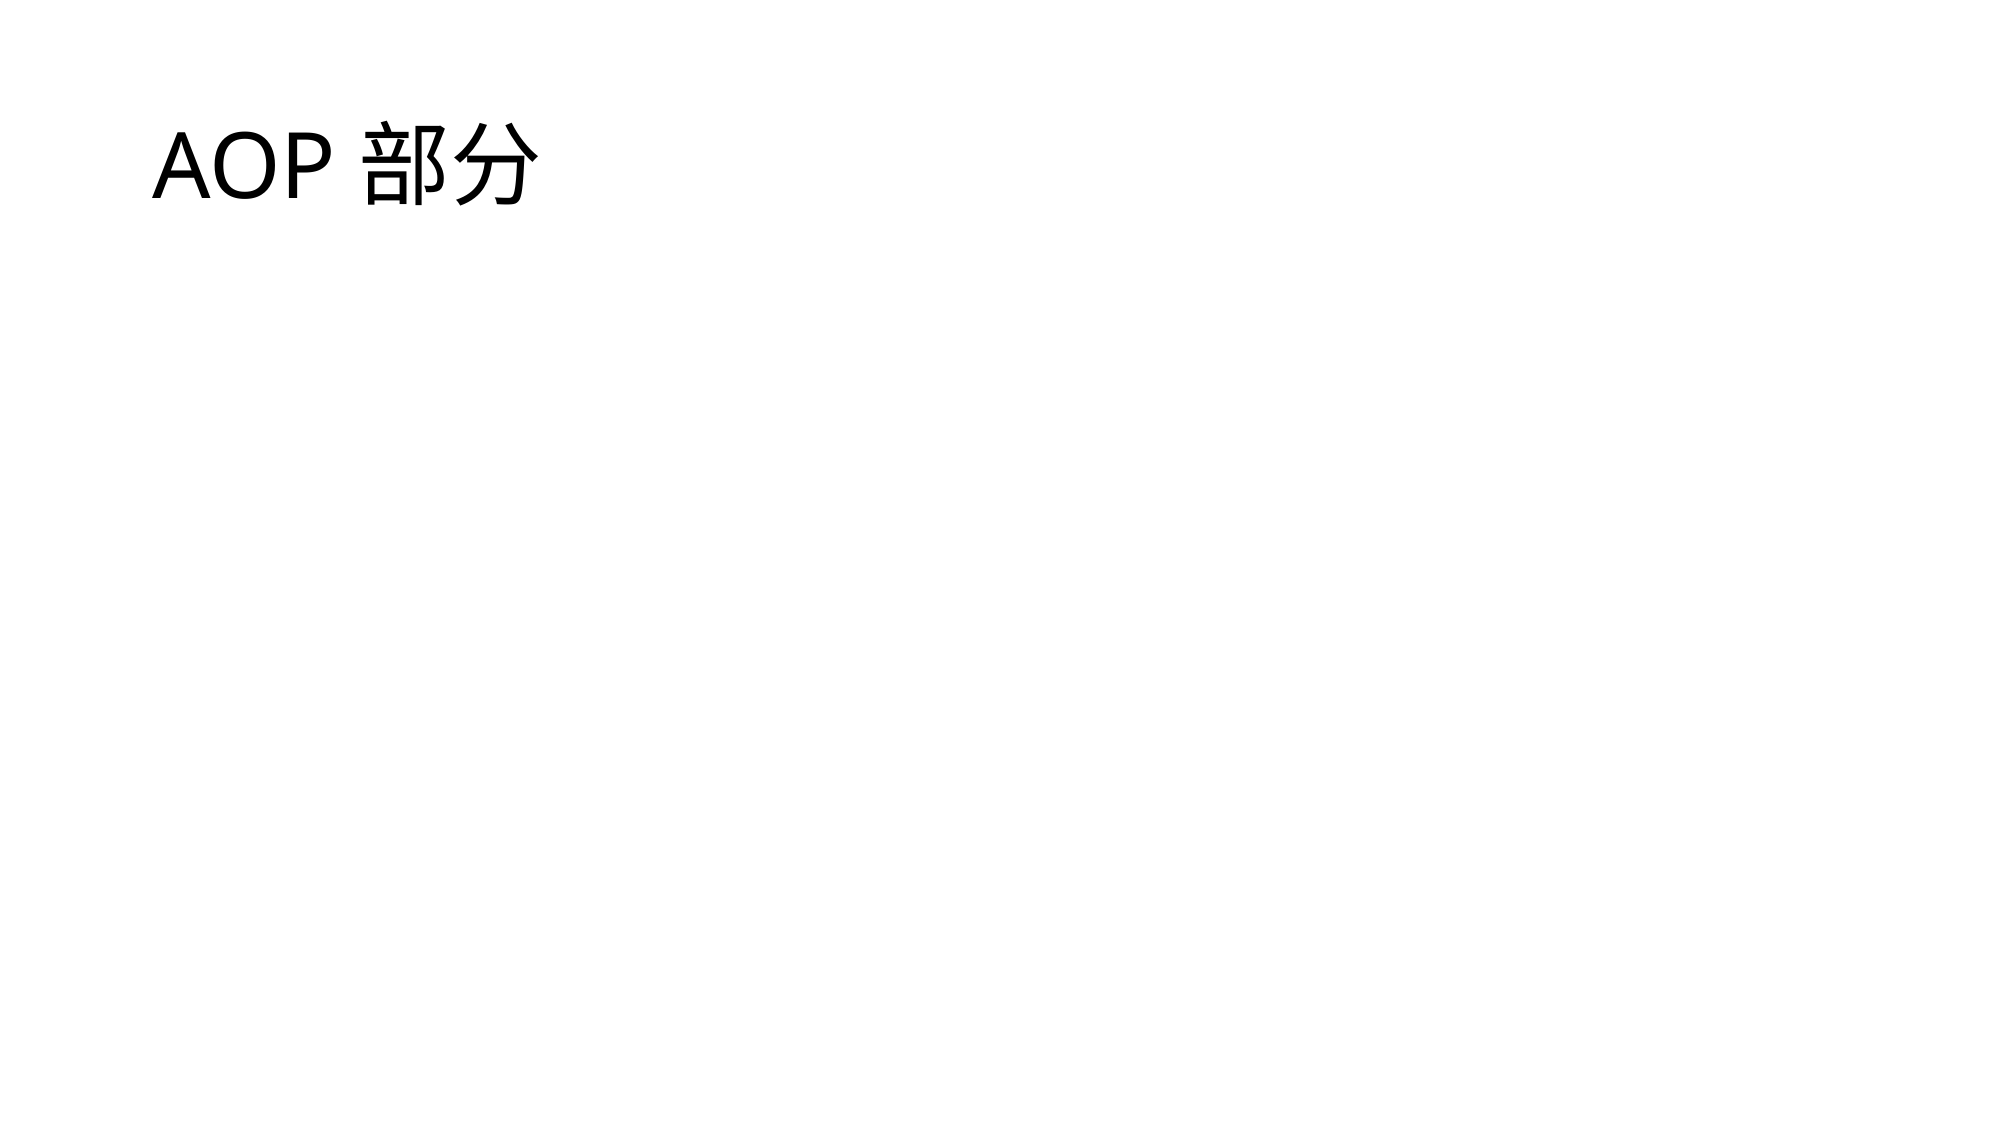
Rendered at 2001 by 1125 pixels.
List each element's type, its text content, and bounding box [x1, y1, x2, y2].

title AOP部分 [137, 59, 1863, 278]
